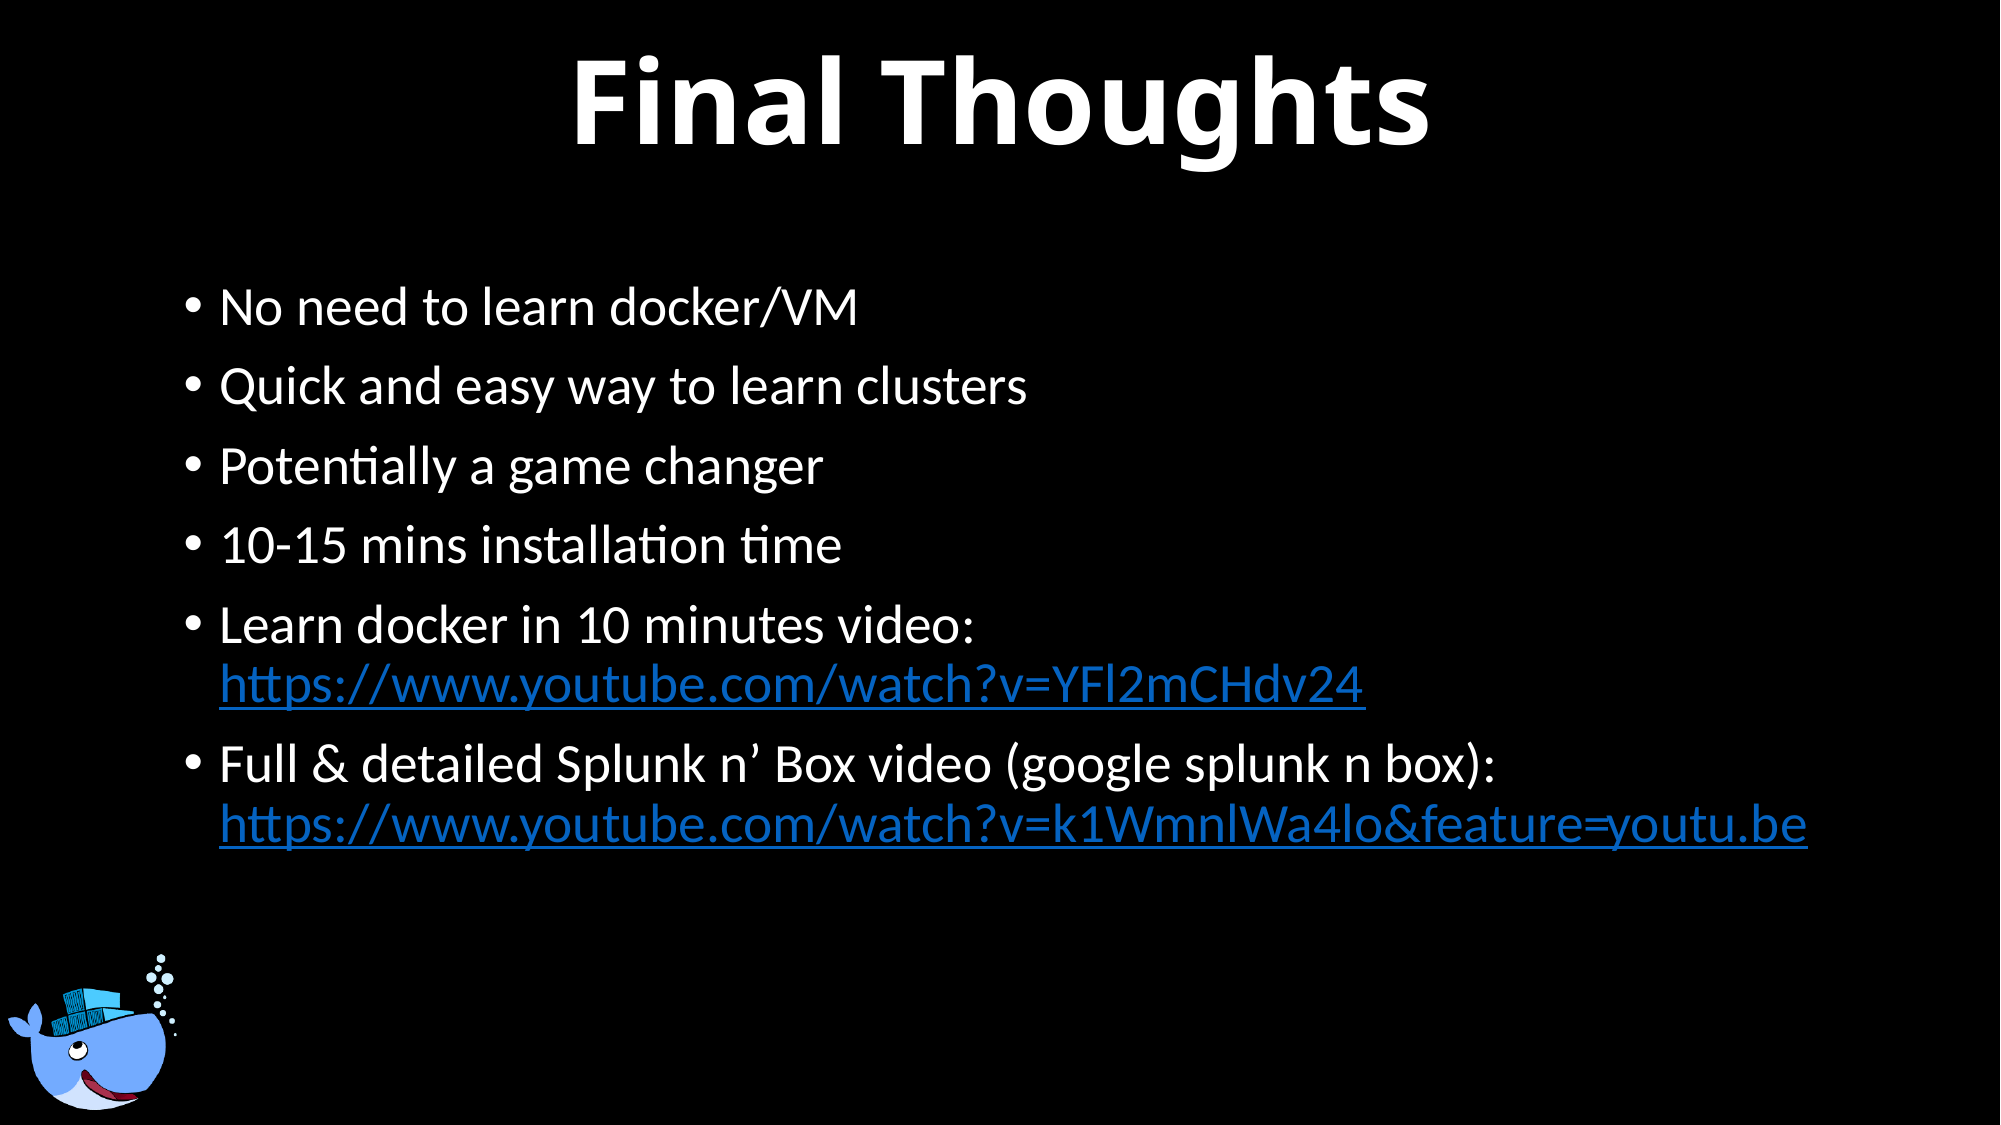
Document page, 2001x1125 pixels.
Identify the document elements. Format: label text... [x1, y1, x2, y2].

text_box Final Thoughts [170, 17, 1829, 179]
picture [0, 947, 185, 1125]
list No need to learn docker/VM Quick and easy way to learn clusters Potentially a game changer 10-15 mins installation time Learn docker in 10 minutes video: https://www.youtube.com/watch?v=YFl2mCHdv24 Full & detailed Splunk n’ Box video (google splunk n box): https://www.youtube.com/watch?v=k1WmnlWa4lo&feature=youtu.be [168, 270, 1827, 919]
